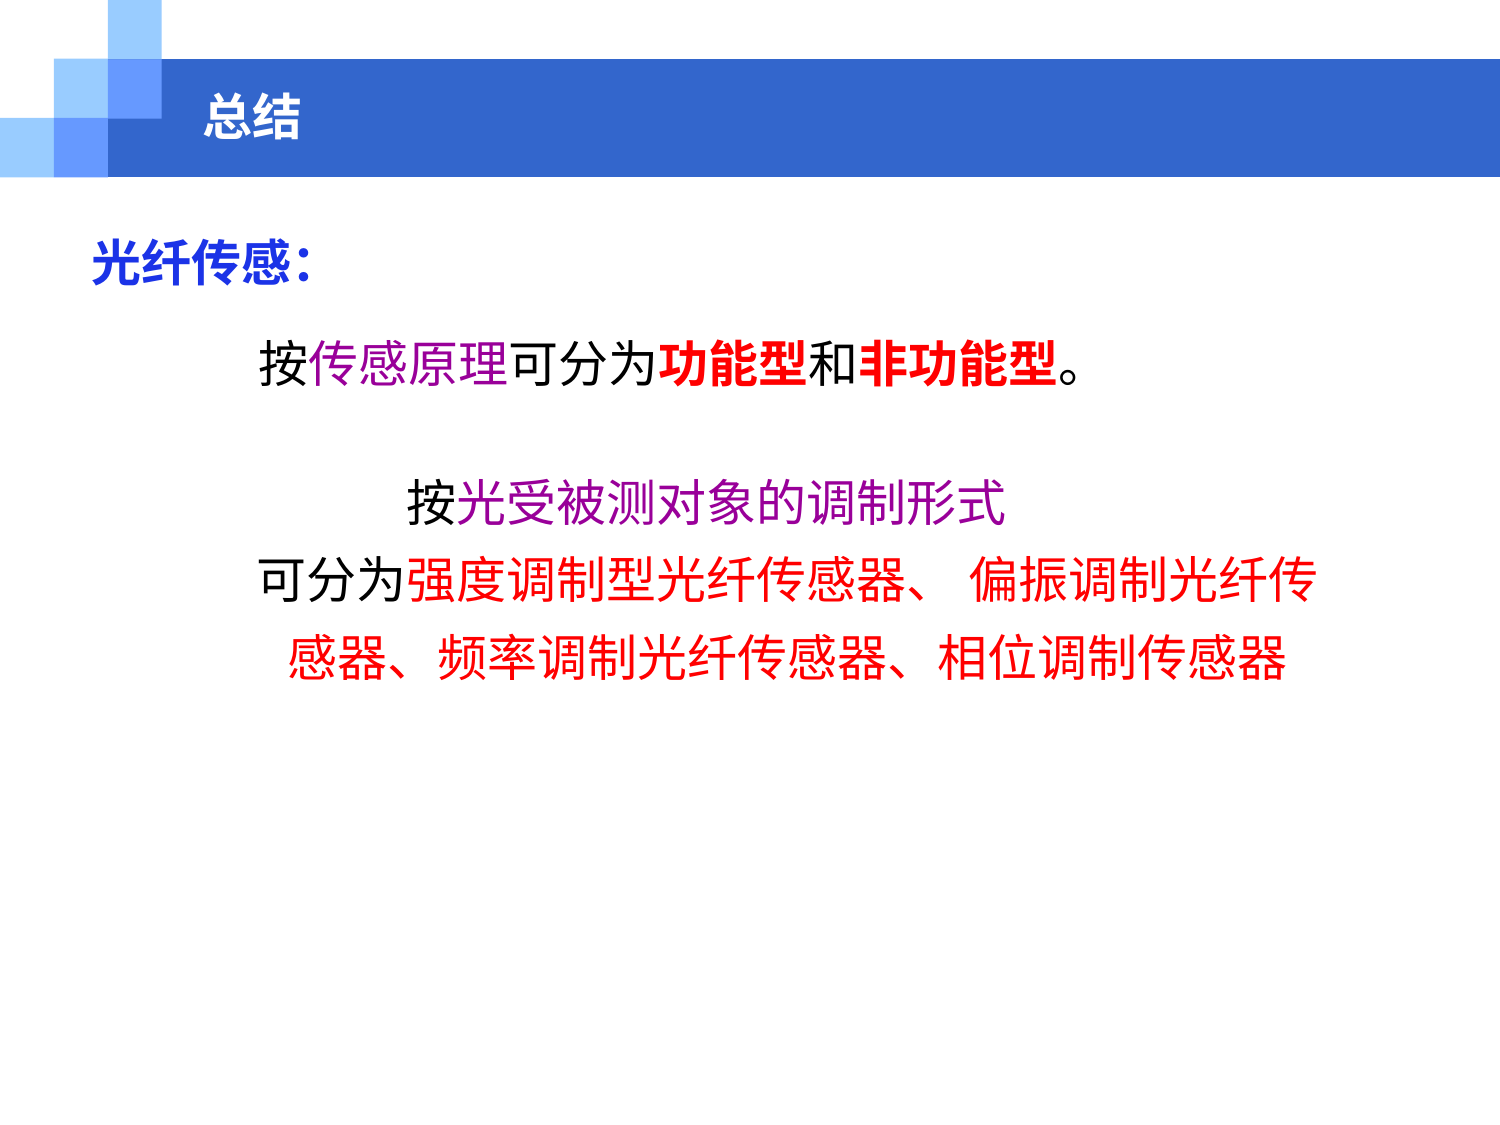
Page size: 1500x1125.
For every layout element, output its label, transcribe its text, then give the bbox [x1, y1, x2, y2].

title 总结 [187, 75, 1400, 155]
text_box 按传感原理可分为功能型和非功能型。 [244, 324, 1124, 400]
text_box 光纤传感： [76, 199, 368, 299]
text_box 按光受被测对象的调制形式 可分为强度调制型光纤传感器、 偏振调制光纤传感器、频率调制光纤传感器、相位调制传感器 [74, 449, 1338, 750]
